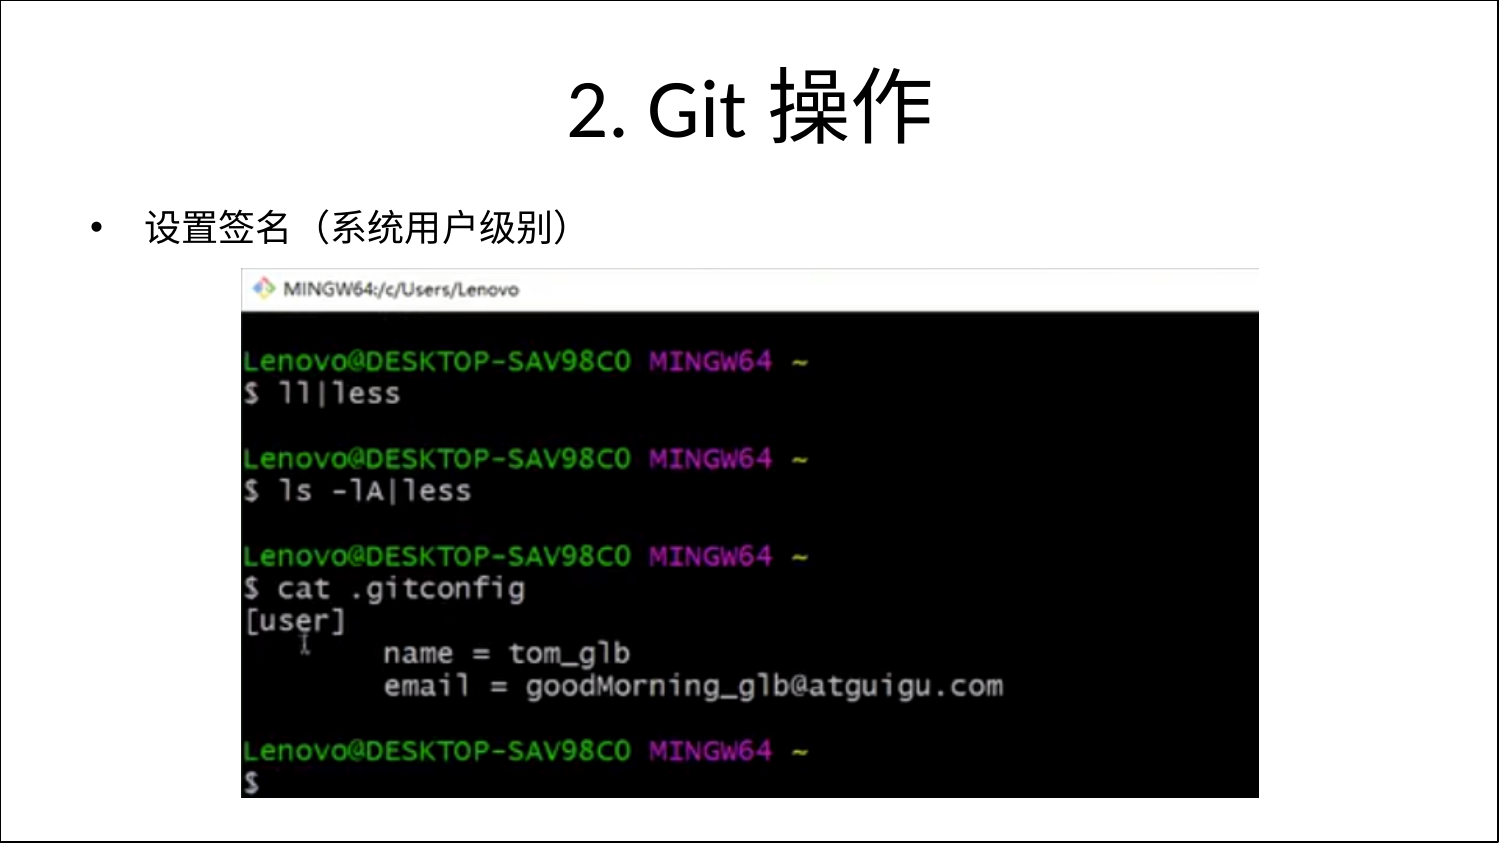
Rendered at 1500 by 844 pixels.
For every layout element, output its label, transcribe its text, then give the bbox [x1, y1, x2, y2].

picture [241, 268, 1259, 799]
list 设置签名（系统用户级别） [75, 196, 1425, 257]
title 2. Git操作 [75, 33, 1425, 175]
